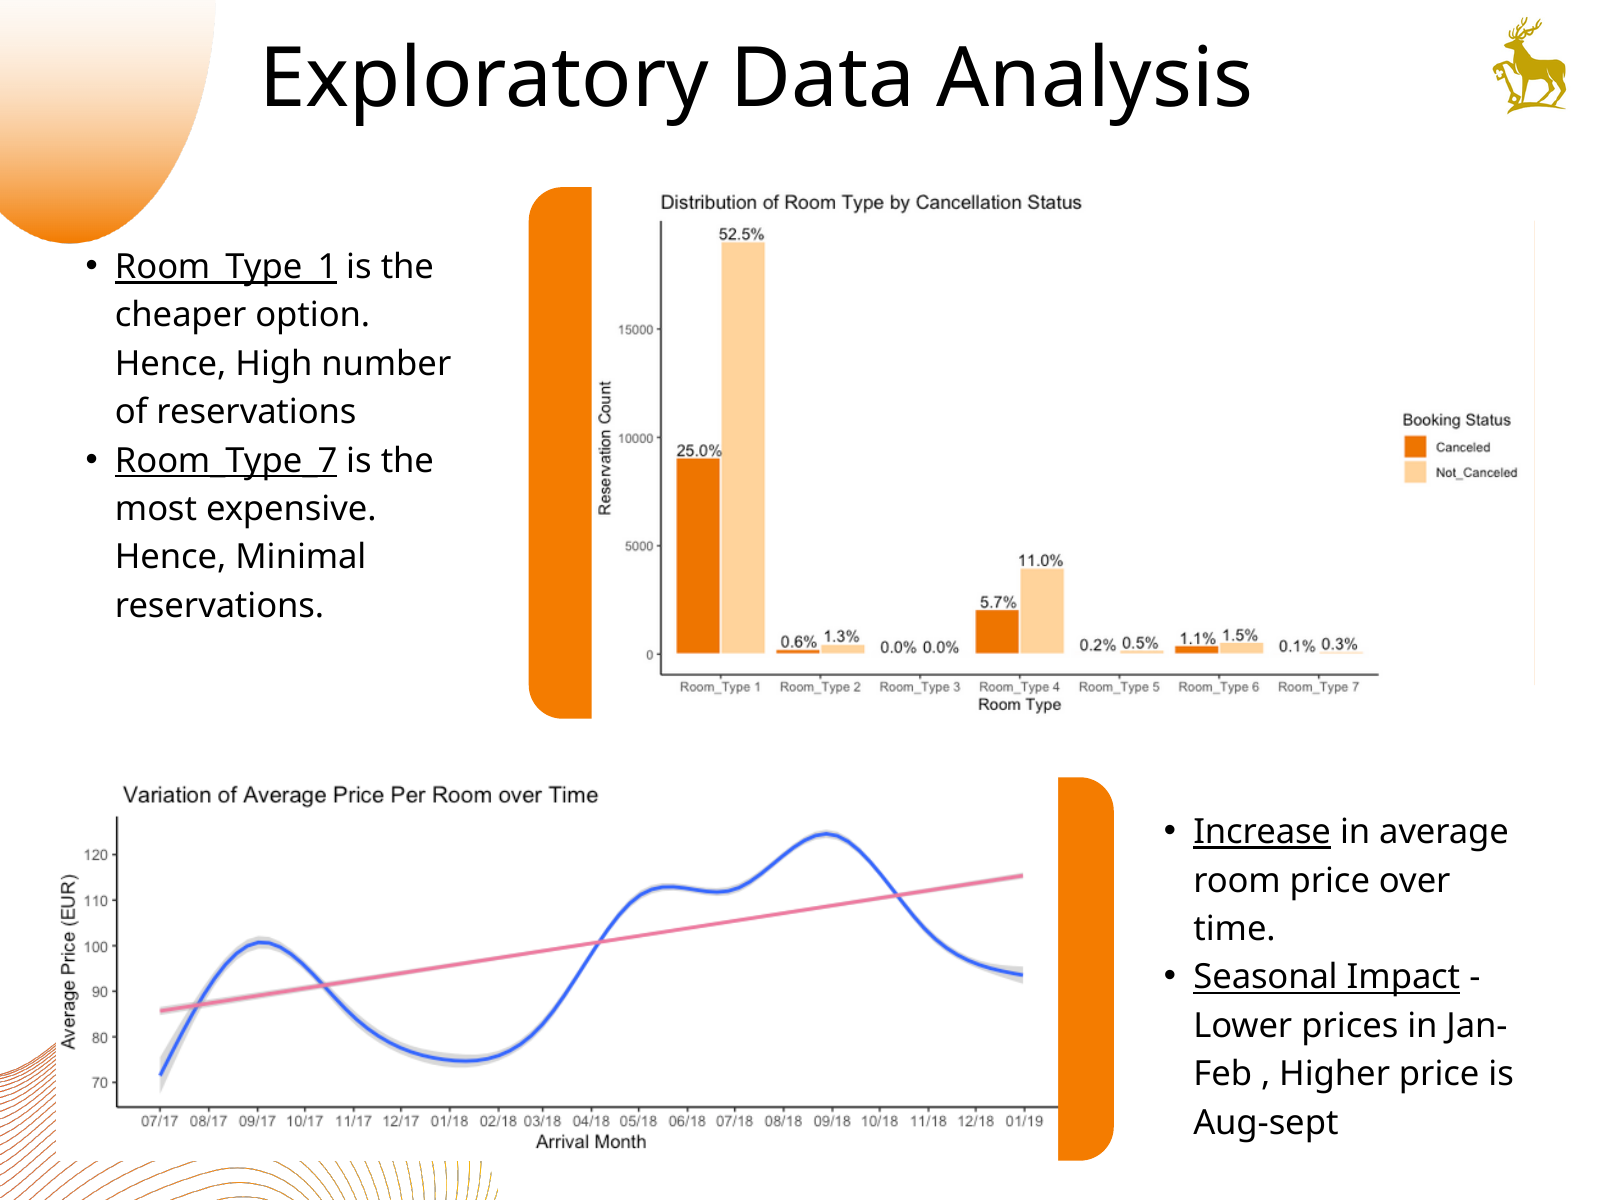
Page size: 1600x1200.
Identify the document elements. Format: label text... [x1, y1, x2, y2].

text_box [56, 777, 67, 1161]
text_box [0, 993, 502, 1200]
text_box [1462, 0, 1600, 138]
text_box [69, 777, 1114, 1161]
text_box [528, 186, 1535, 719]
text_box [0, 0, 216, 244]
text_box Room_Type_1 is the cheaper option. Hence, High number of reservations Room_Type_7 is the most expensive. Hence, Minimal reservations. [56, 236, 474, 625]
text_box Increase in average room price over time. Seasonal Impact - Lower prices in Jan-Feb , Higher price is Aug-sept [1134, 802, 1534, 1142]
text_box Exploratory Data Analysis [259, 41, 1462, 124]
